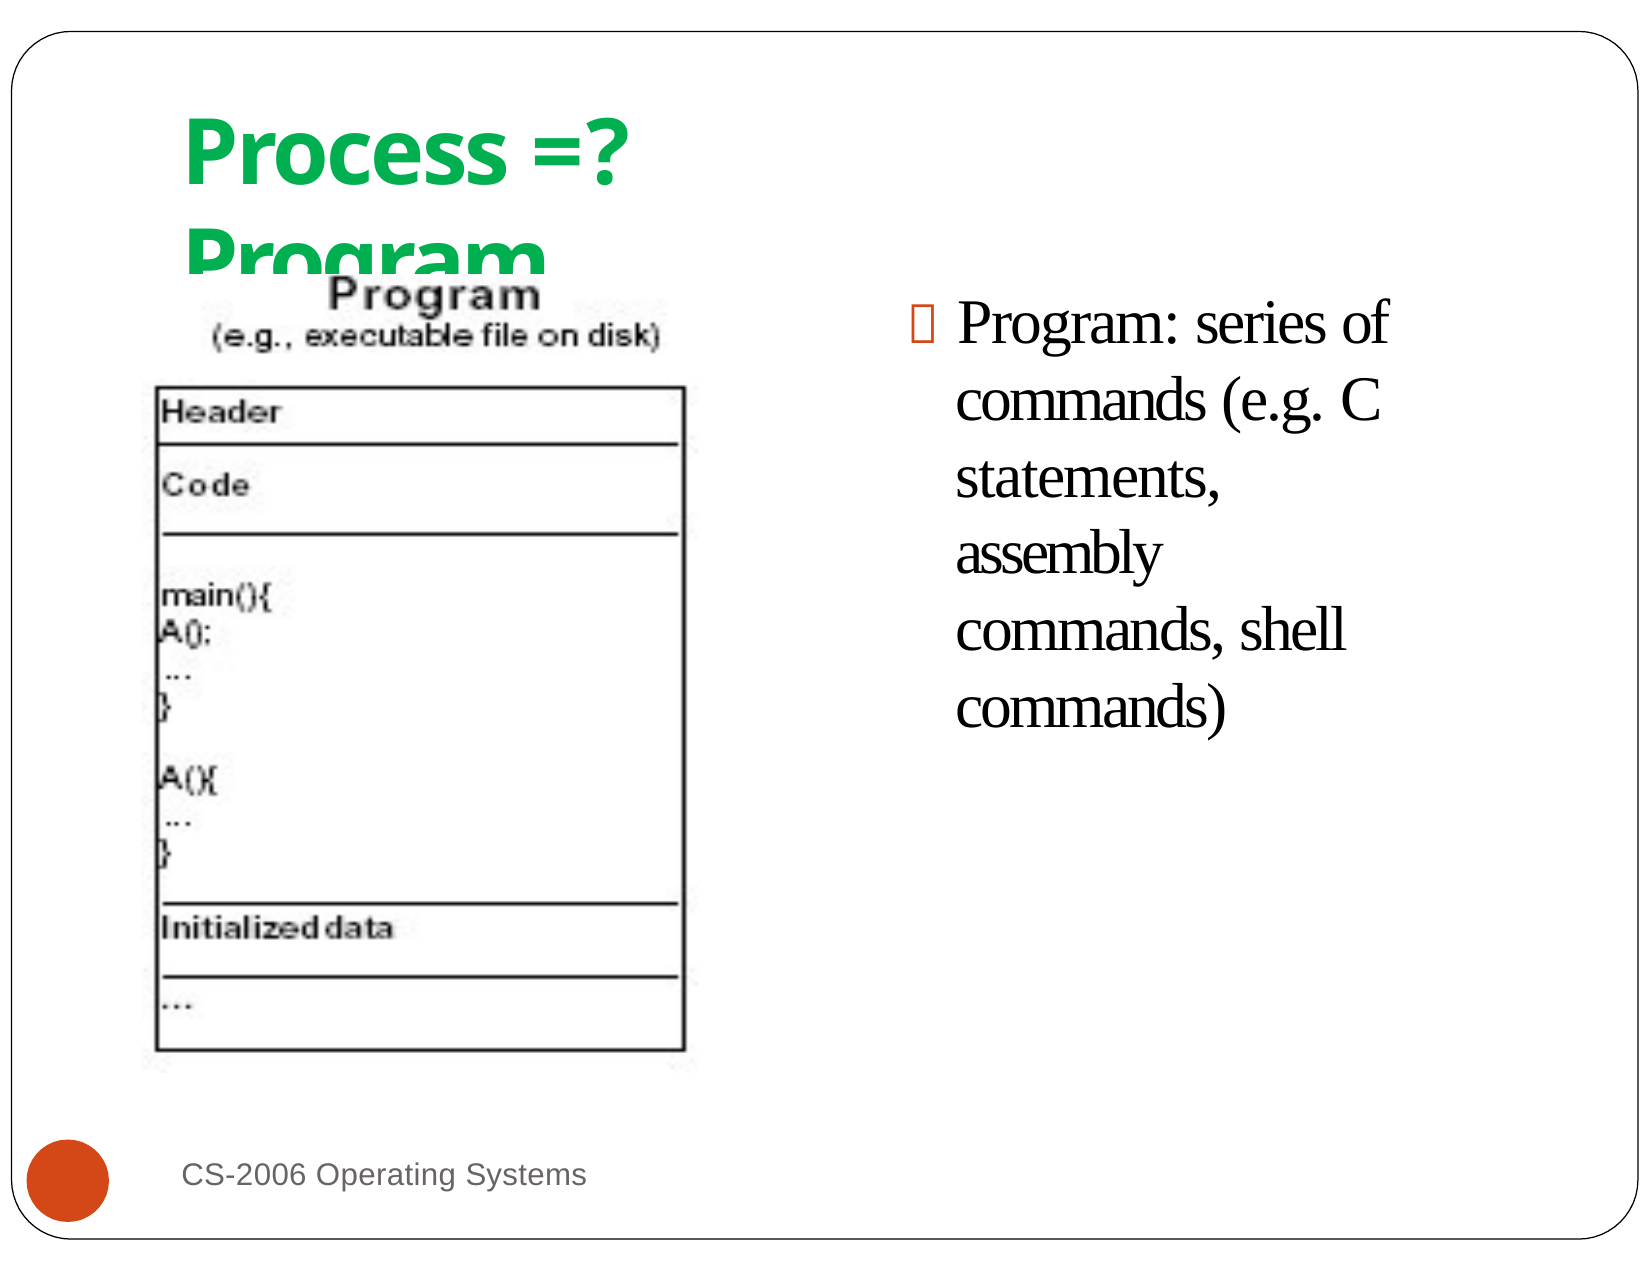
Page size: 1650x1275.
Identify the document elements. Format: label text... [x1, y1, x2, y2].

slide_number [42, 1161, 93, 1275]
footer CS-2006 Operating Systems [179, 1154, 590, 1275]
text_box [141, 274, 699, 1073]
text_box  Program: series of commands (e.g. C statements, assembly commands, shell commands) [904, 276, 1440, 741]
title Process =? Program [179, 90, 961, 313]
text_box [26, 1139, 109, 1214]
